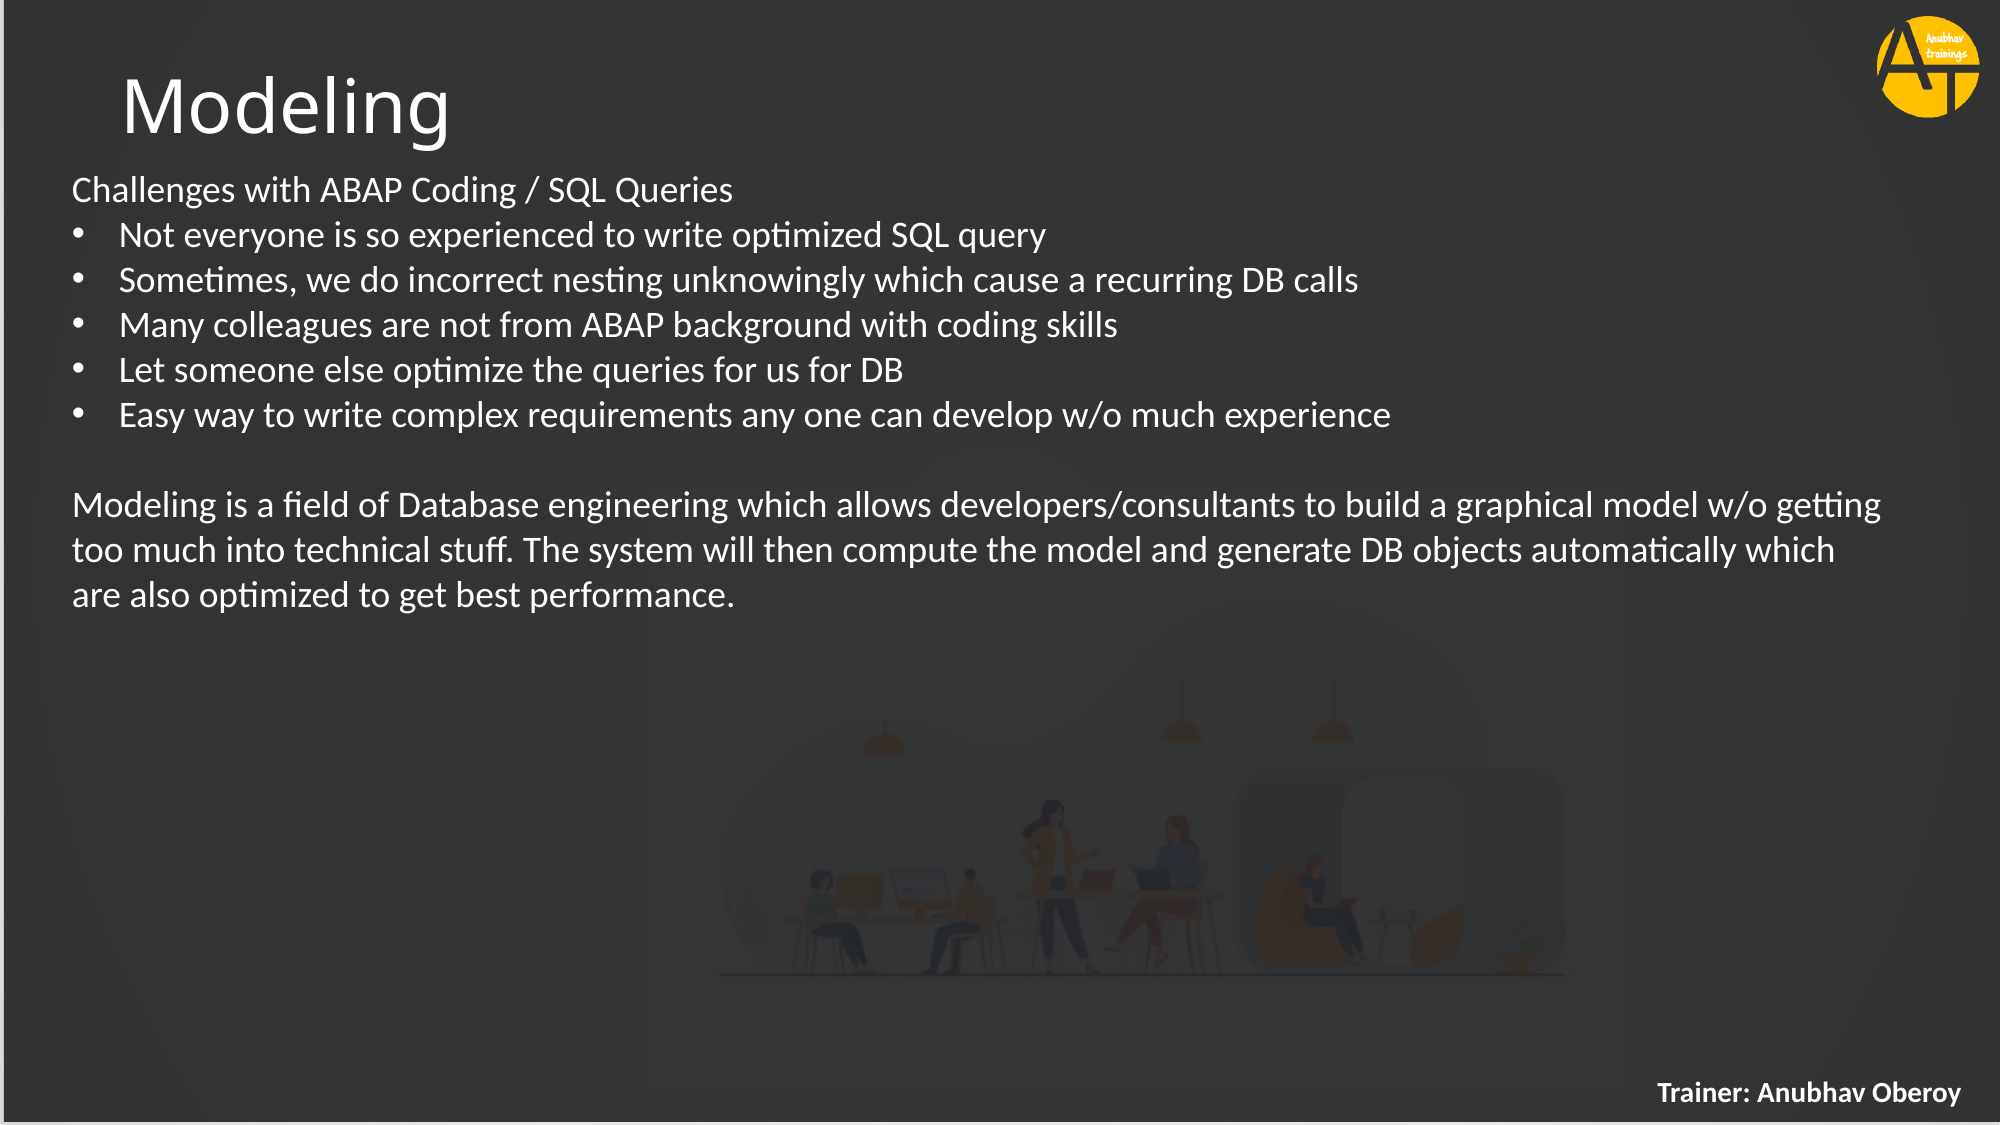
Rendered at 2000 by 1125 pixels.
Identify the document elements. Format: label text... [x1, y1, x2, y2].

footer Trainer: Anubhav Oberoy [1625, 1061, 1994, 1121]
text_box Challenges with ABAP Coding / SQL Queries Not everyone is so experienced to write optimized SQL query Sometimes, we do incorrect nesting unknowingly which cause a recurring DB calls Many colleagues are not from ABAP background with coding skills Let someone else optimize the queries for us for DB Easy way to write complex requirements any one can develop w/o much experience Modeling is a field of Database engineering which allows developers/consultants to build a graphical model w/o getting too much into technical stuff. The system will then compute the model and generate DB objects automatically which are also optimized to get best performance. [57, 157, 1900, 623]
text_box [2, 0, 2000, 1124]
picture [647, 482, 1626, 1095]
picture [1866, 9, 1985, 126]
title Modeling [99, 45, 1900, 157]
